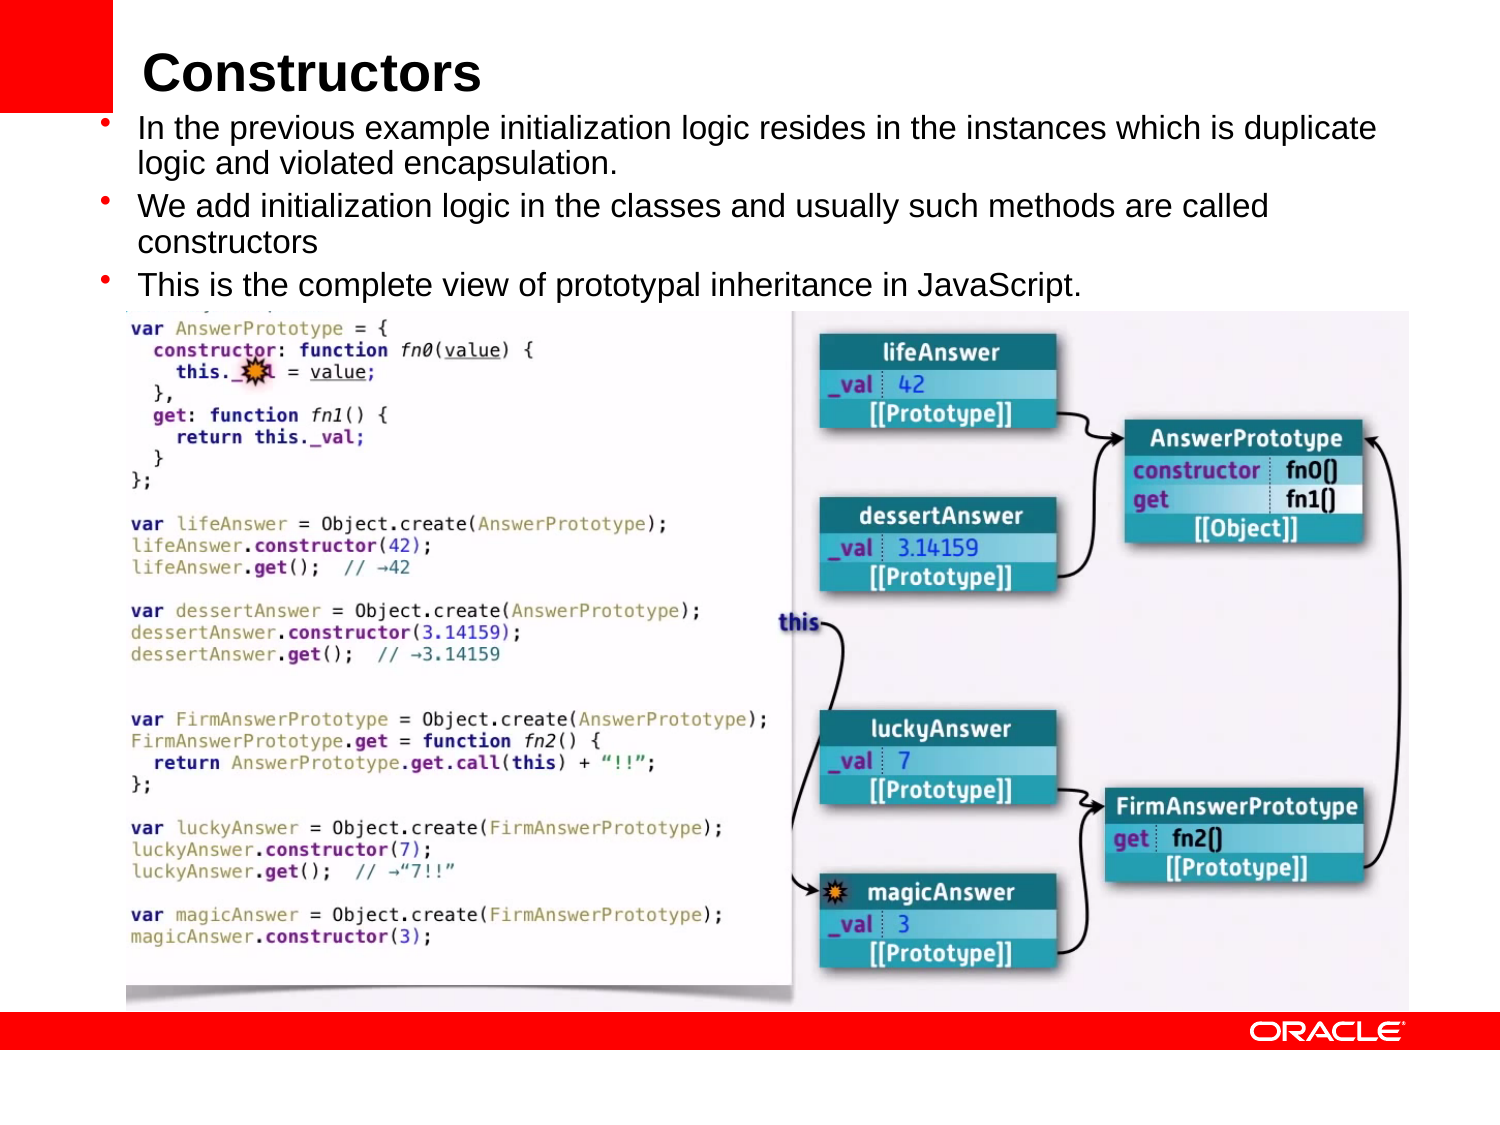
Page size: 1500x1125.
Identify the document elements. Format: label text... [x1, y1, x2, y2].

picture [1435, 1012, 1500, 1050]
picture [126, 311, 1409, 1011]
picture [0, 1012, 99, 1050]
list In the previous example initialization logic resides in the instances which is duplicate logic and violated encapsulation. We add initialization logic in the classes and usually such methods are called constructors This is the complete view of prototypal inheritance in JavaScript. [99, 110, 1435, 1069]
picture [0, 0, 113, 113]
title Constructors [141, 36, 1267, 110]
